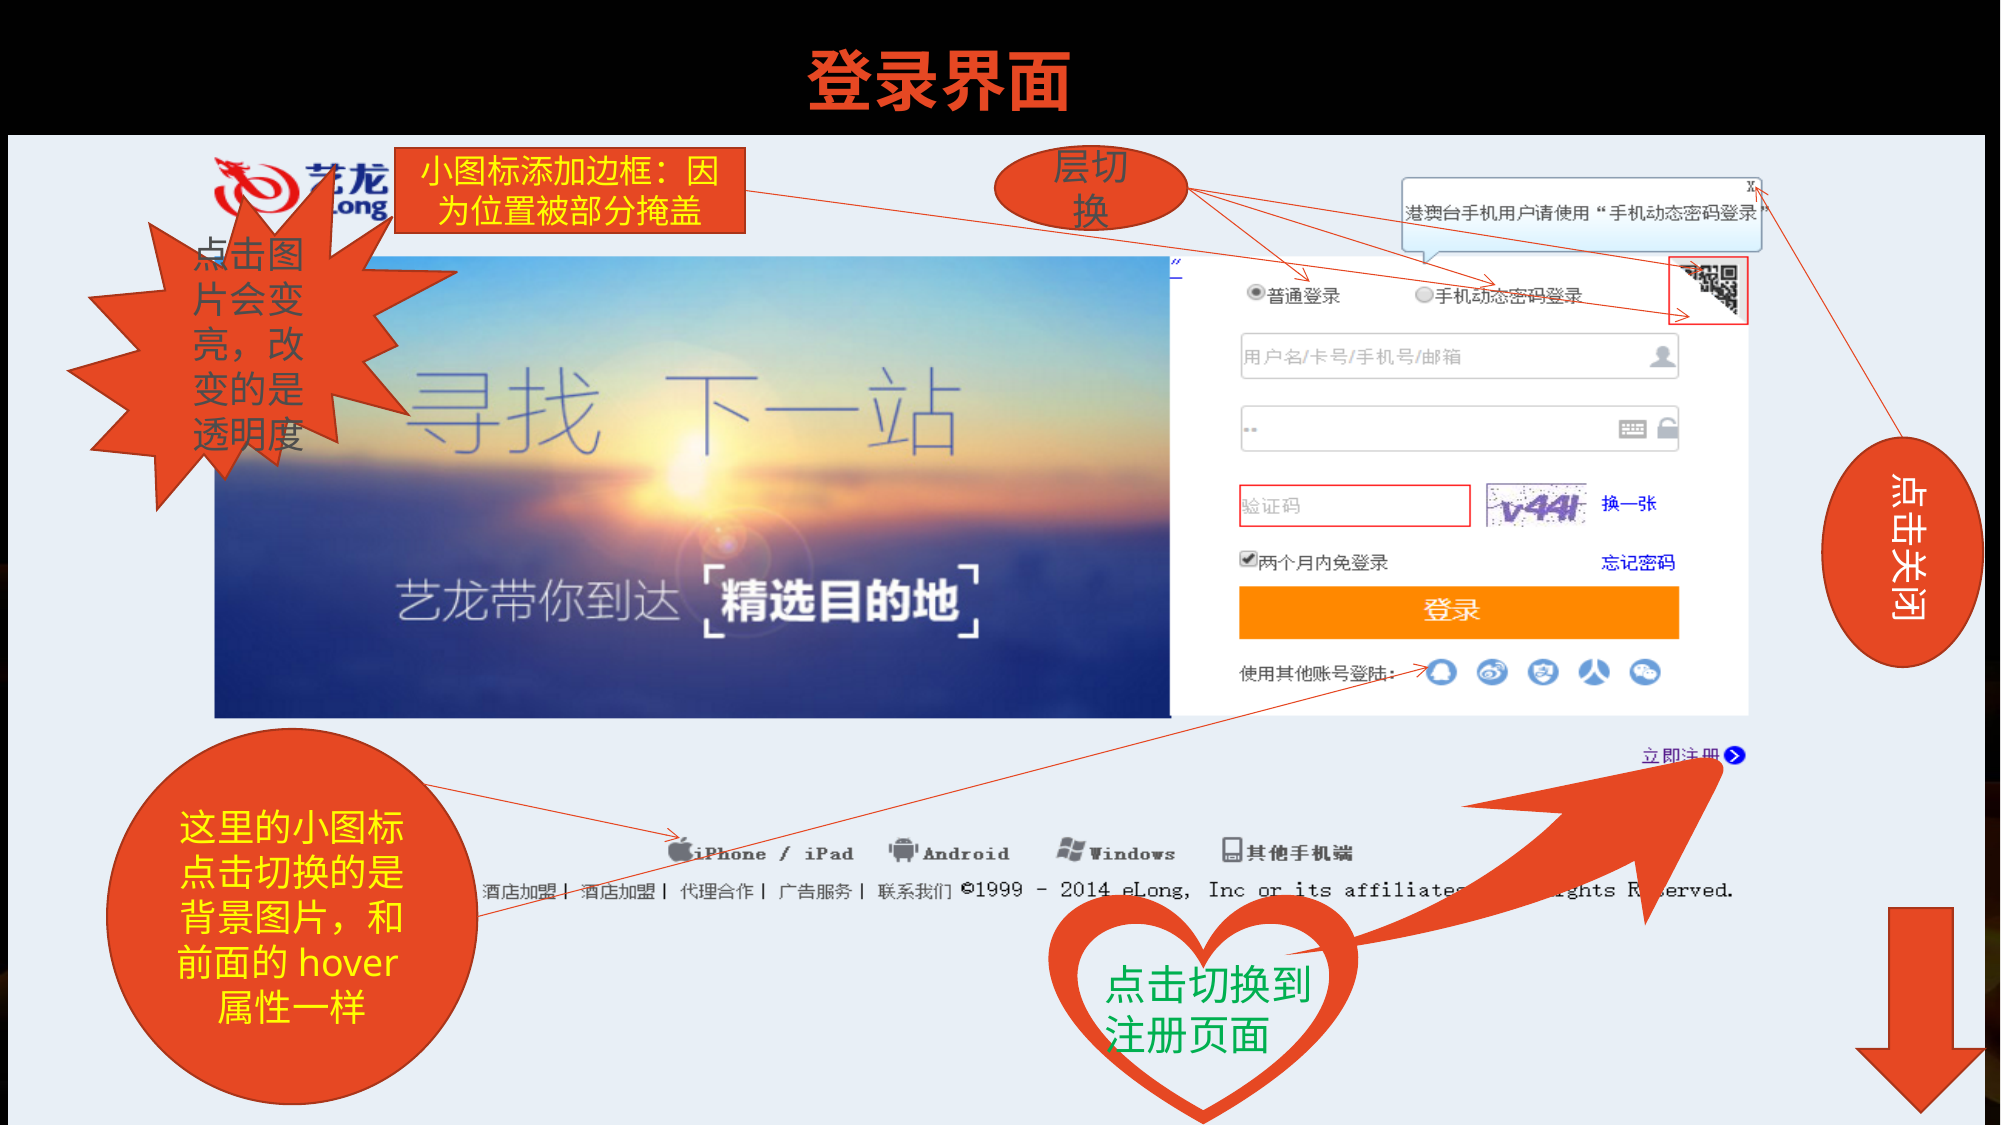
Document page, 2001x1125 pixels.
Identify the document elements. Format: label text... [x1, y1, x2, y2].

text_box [1187, 187, 1704, 271]
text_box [477, 666, 1429, 917]
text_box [423, 783, 680, 838]
text_box 登录界面 [682, 12, 1199, 128]
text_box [745, 190, 1691, 317]
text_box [1755, 186, 1903, 438]
picture [0, 0, 2001, 1125]
